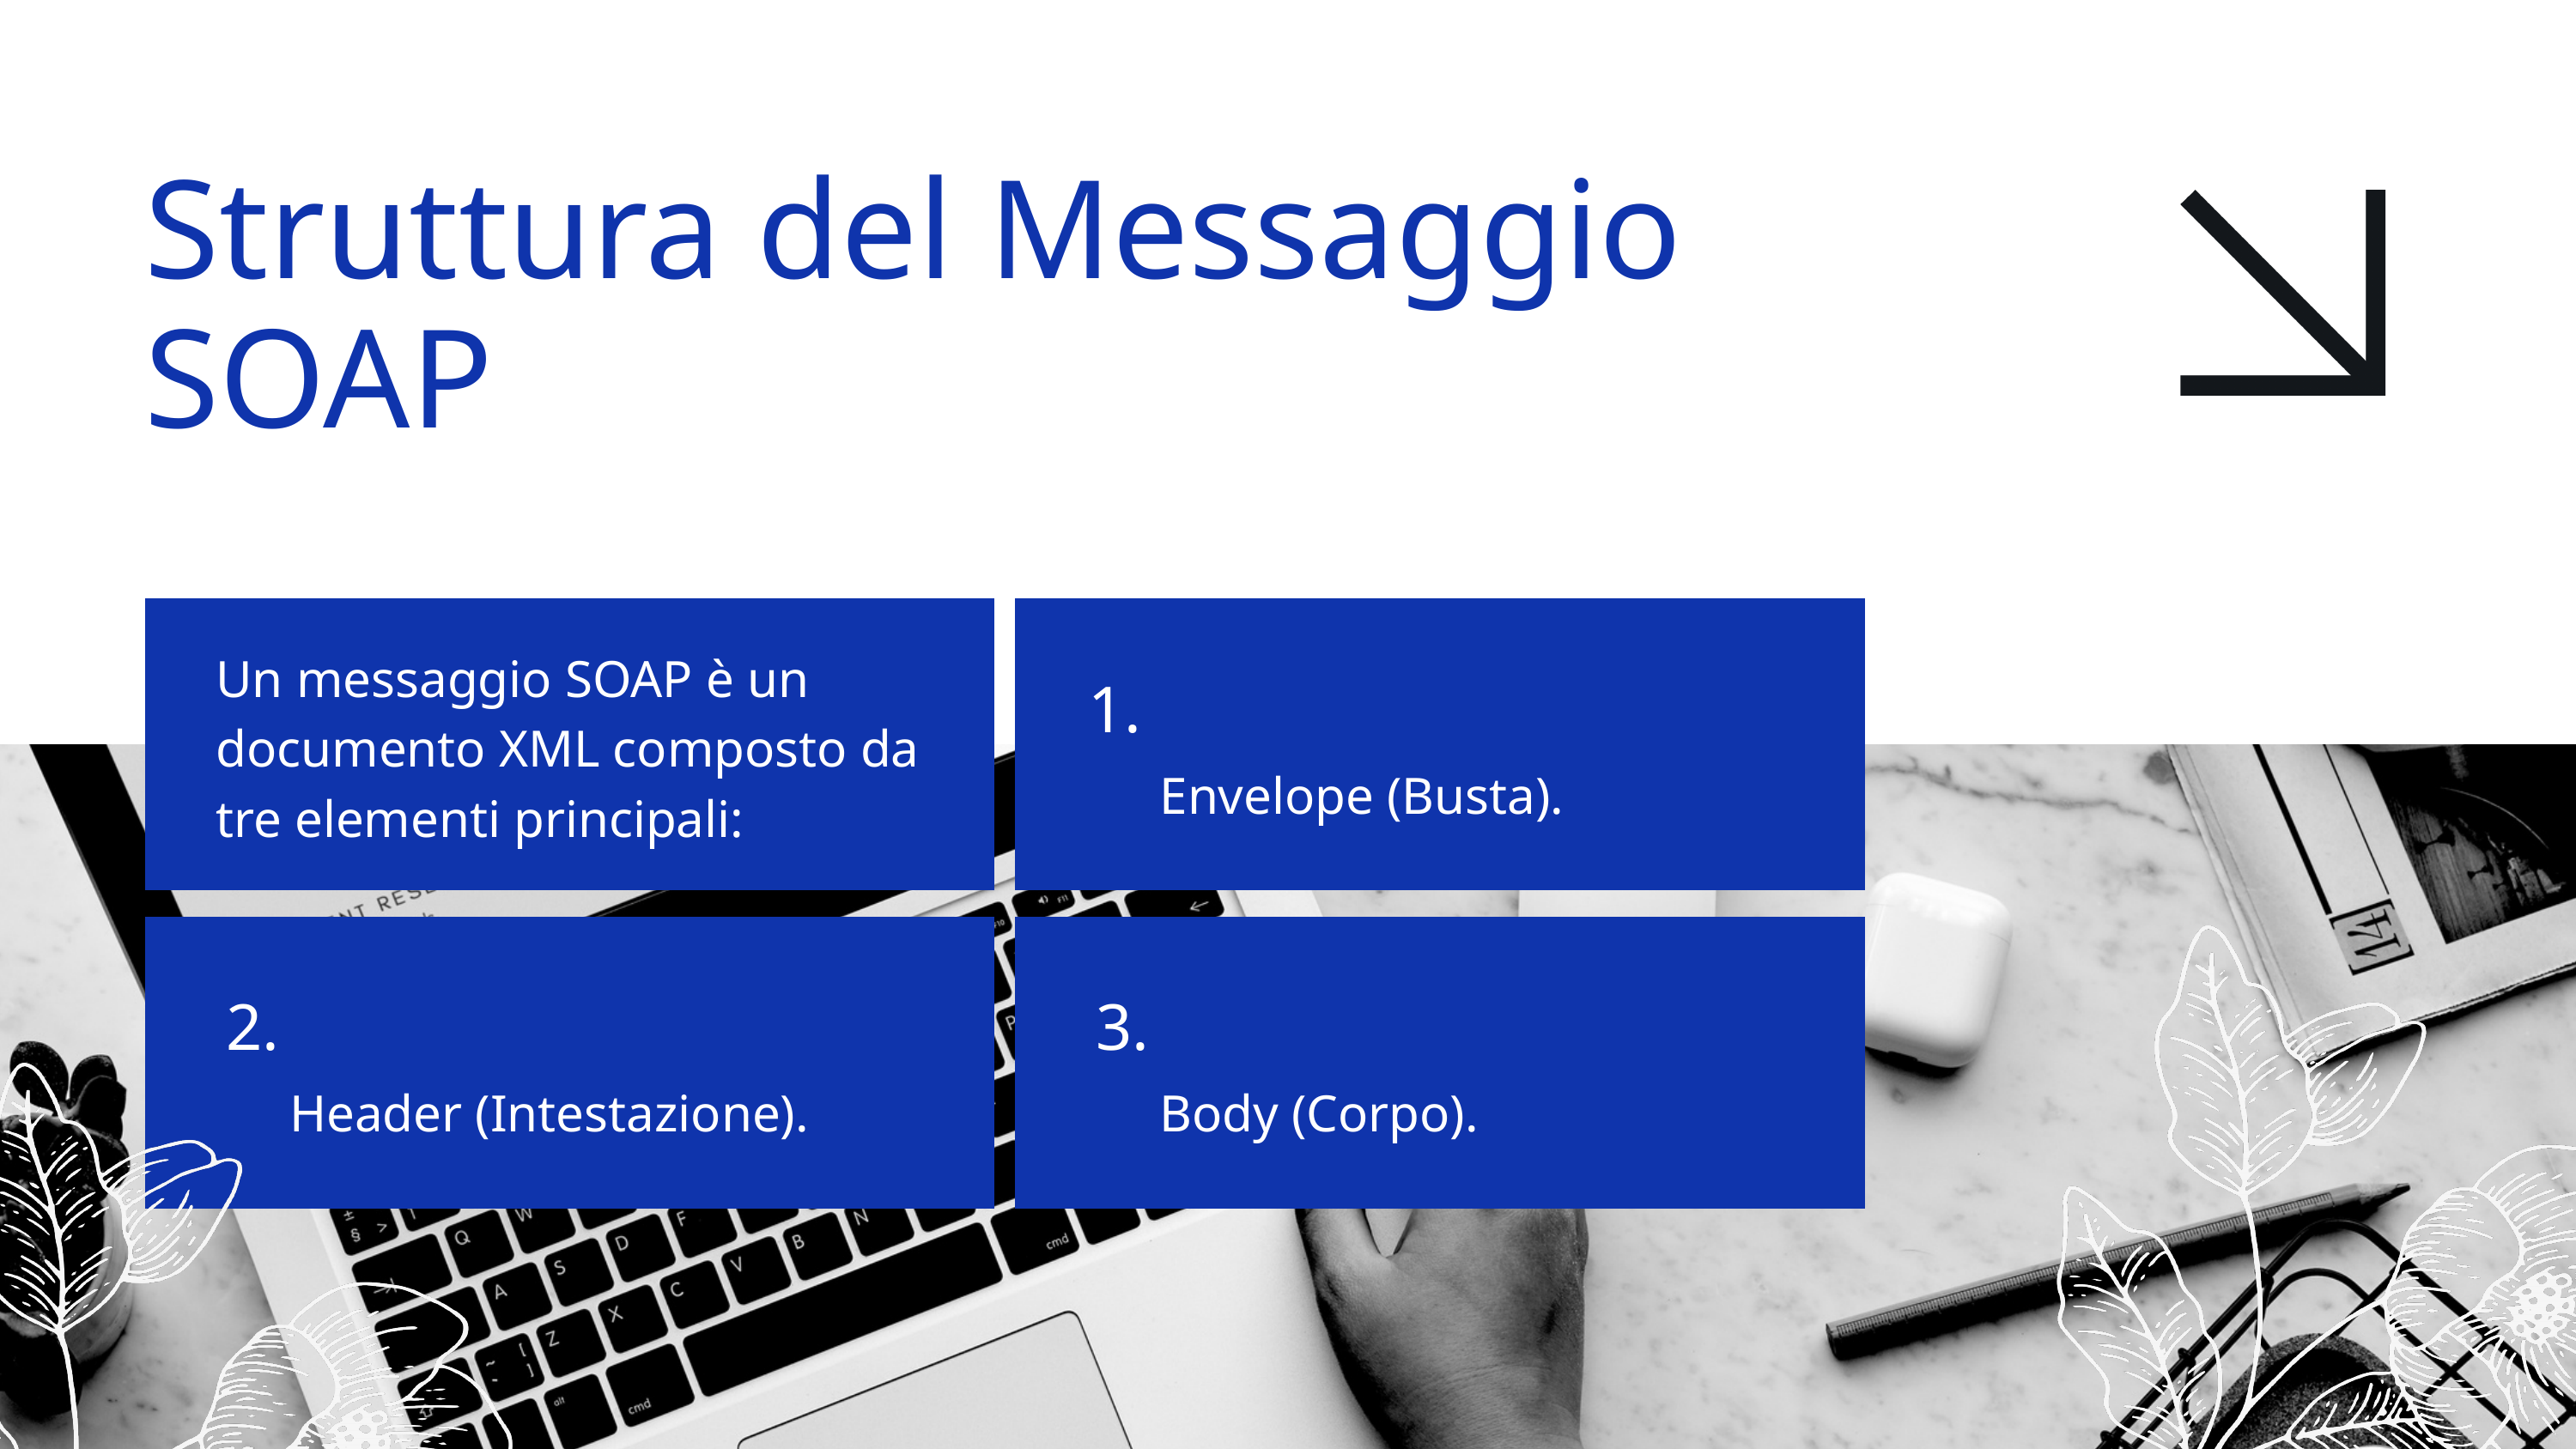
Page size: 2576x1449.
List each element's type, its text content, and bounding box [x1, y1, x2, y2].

text_box [2056, 925, 2576, 1449]
text_box [2180, 190, 2386, 396]
text_box Struttura del Messaggio SOAP [144, 155, 1944, 456]
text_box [144, 598, 995, 891]
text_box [1014, 598, 1865, 891]
text_box [0, 1062, 560, 1449]
text_box [0, 744, 2576, 1449]
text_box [1014, 916, 1865, 1209]
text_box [144, 916, 995, 1209]
